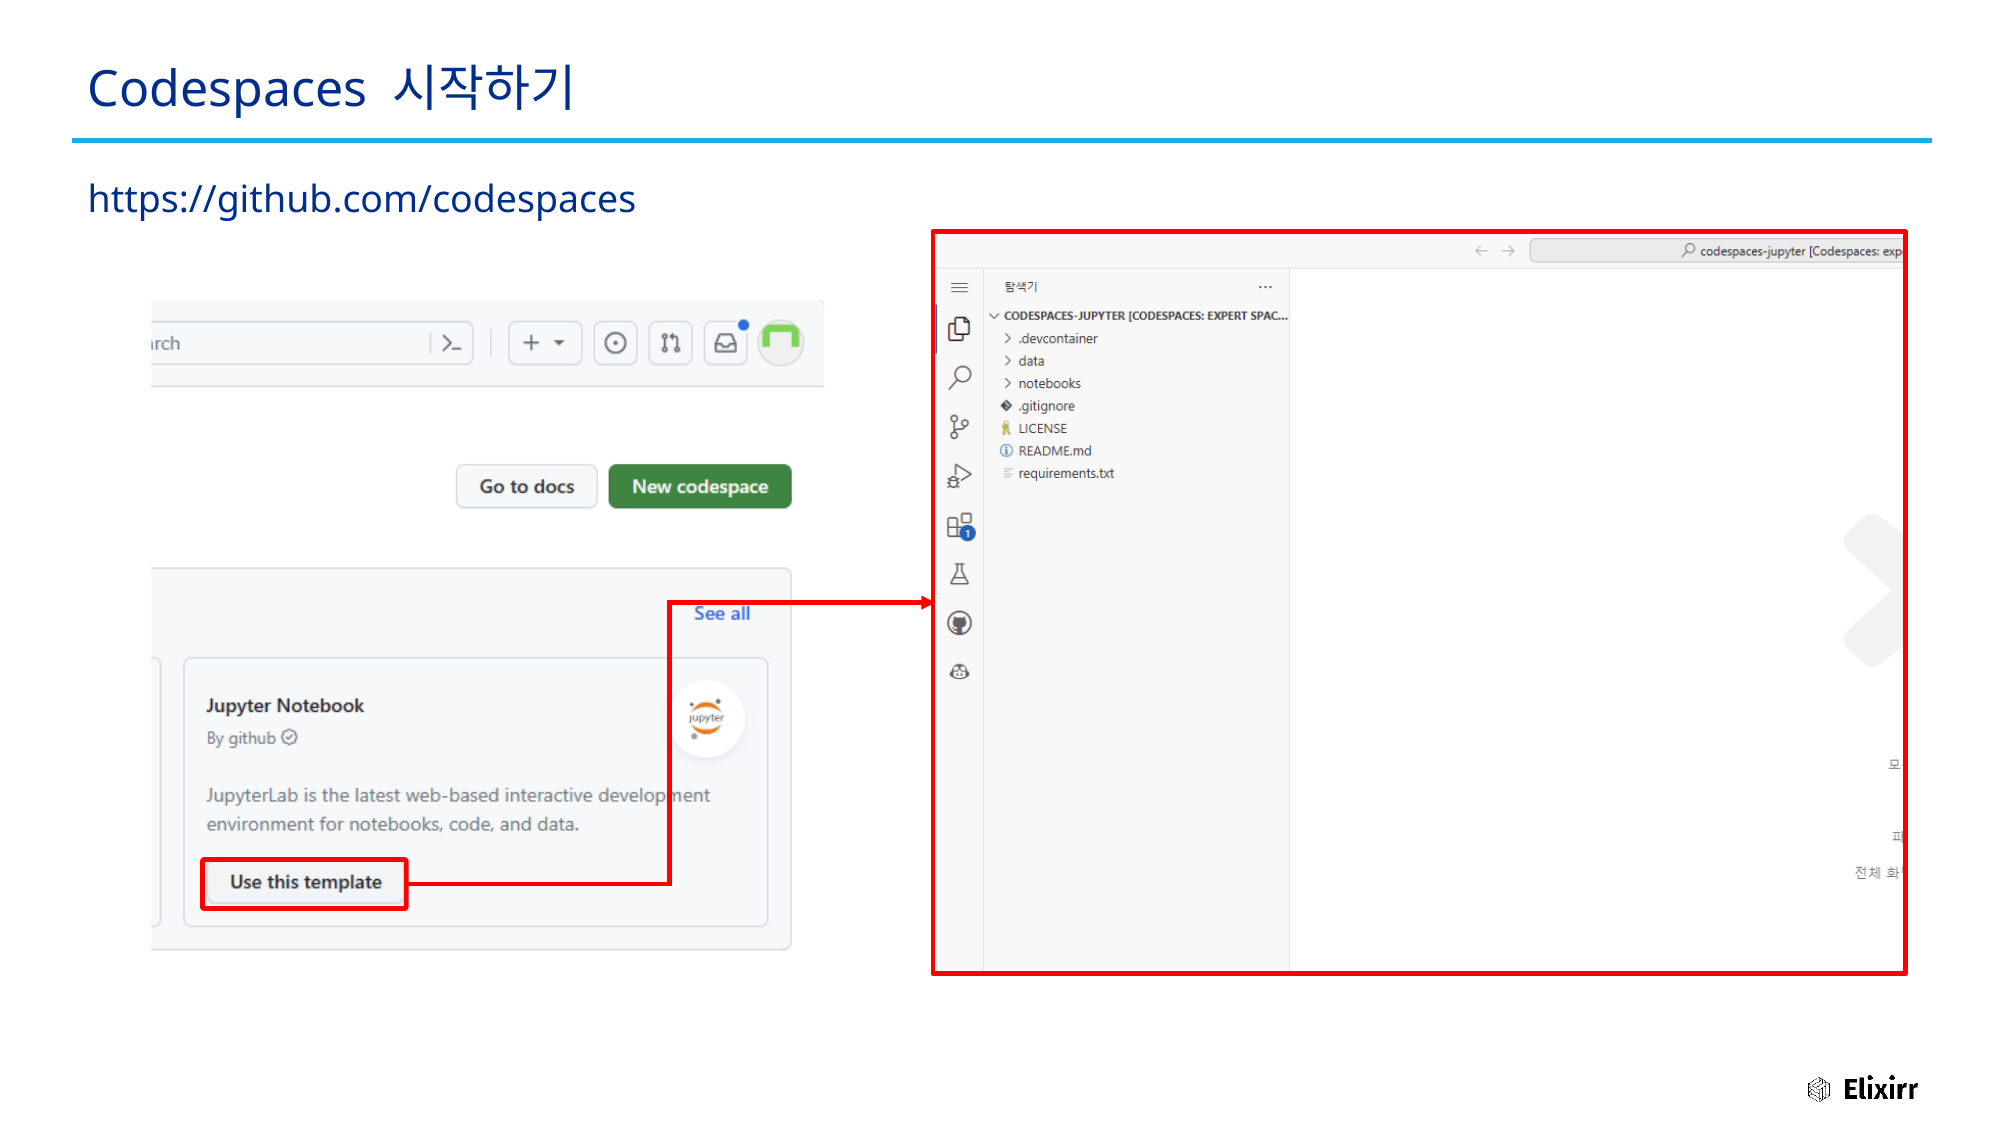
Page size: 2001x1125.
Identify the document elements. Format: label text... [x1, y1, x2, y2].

list https://github.com/codespaces [72, 153, 1933, 343]
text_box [406, 602, 936, 885]
picture [1808, 1075, 1918, 1102]
picture [151, 299, 825, 972]
picture [935, 233, 1903, 972]
title Codespaces 시작하기 [72, 43, 1933, 138]
